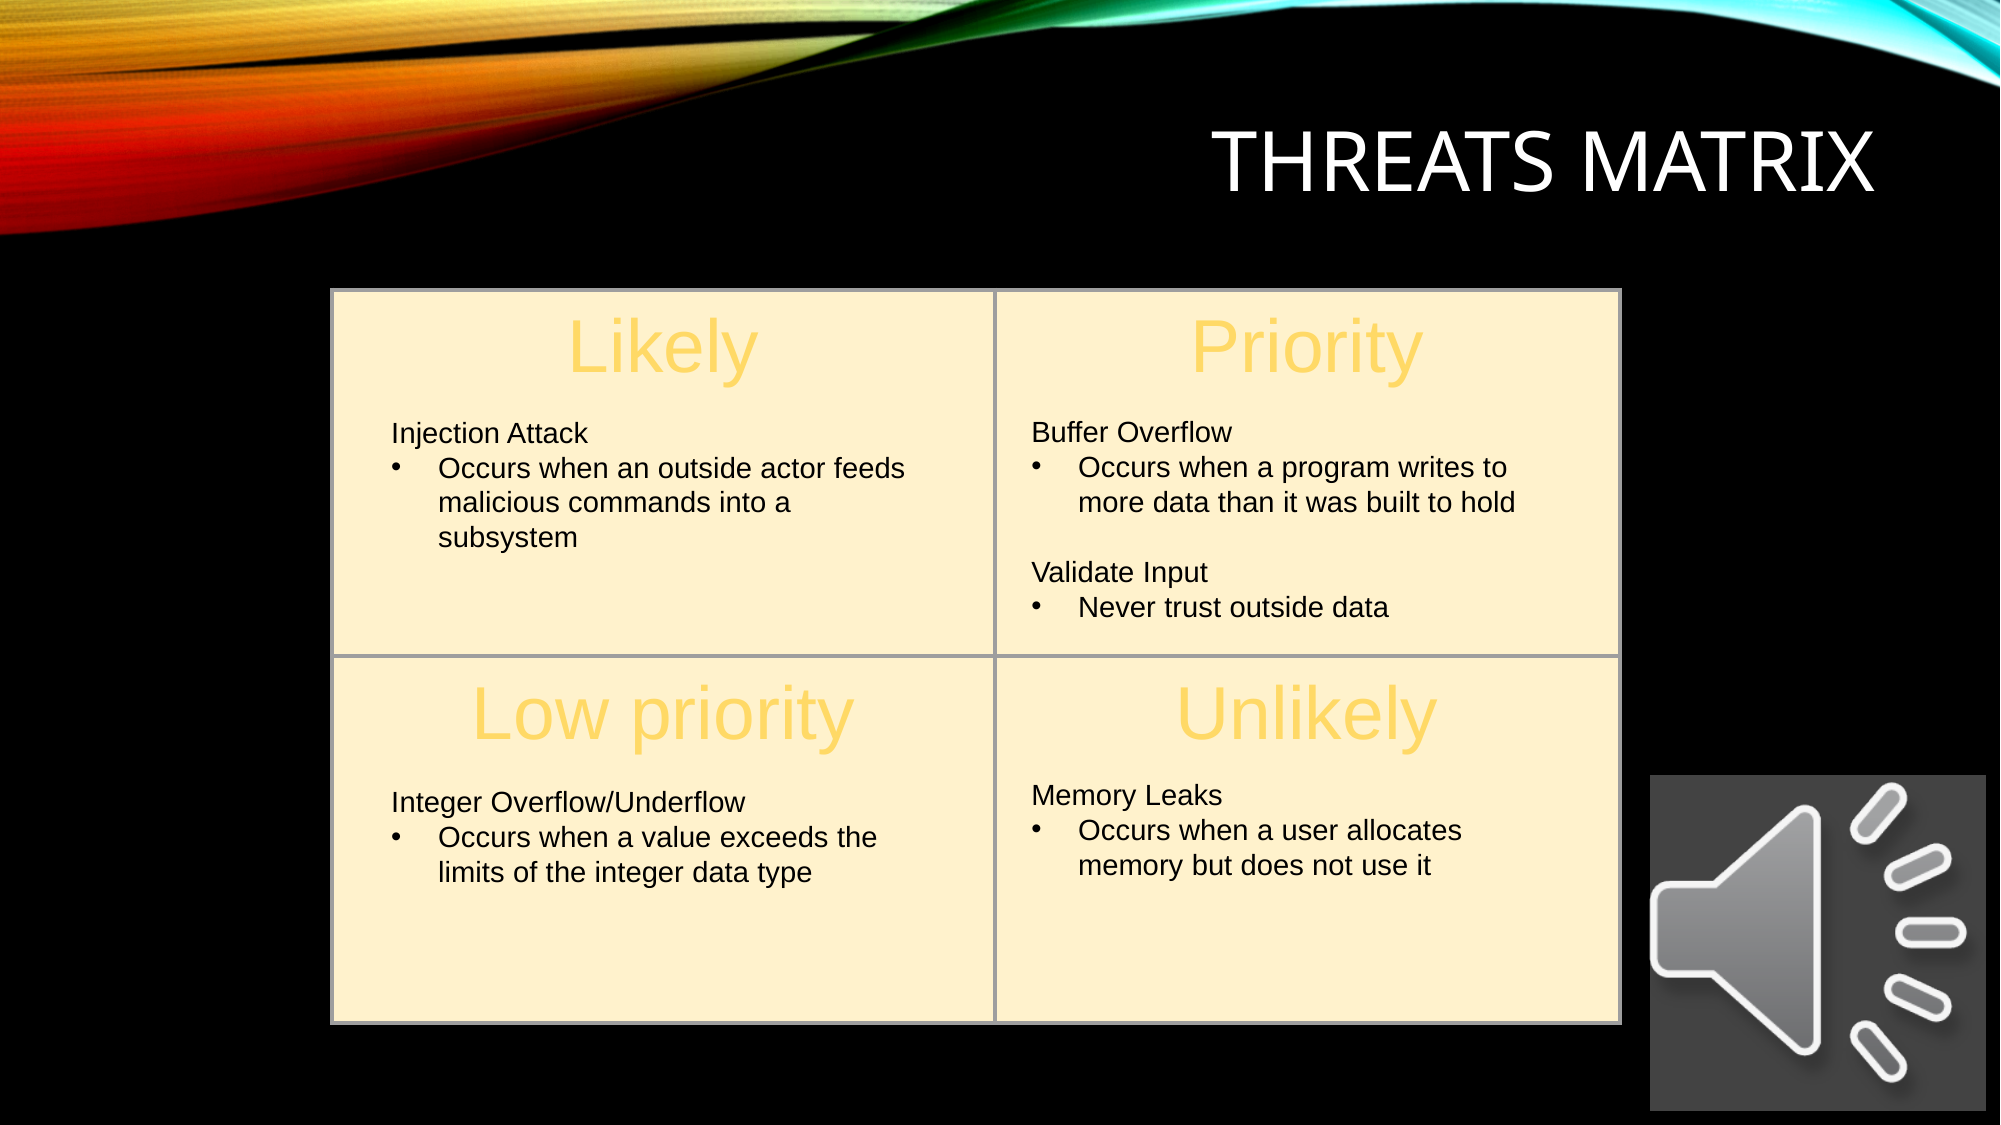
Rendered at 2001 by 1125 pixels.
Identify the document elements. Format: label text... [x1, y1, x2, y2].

text_box Integer Overflow/Underflow Occurs when a value exceeds the limits of the integer data type [376, 776, 941, 966]
title THREATS MATRIX [478, 58, 1891, 271]
table_cell Unlikely [997, 658, 1618, 1021]
table_header Priority [997, 292, 1618, 654]
text_box Memory Leaks Occurs when a user allocates memory but does not use it [1016, 768, 1581, 959]
picture [1648, 773, 1987, 1112]
text_box Buffer Overflow Occurs when a program writes to more data than it was built to hold Validate Input Never trust outside data [1016, 405, 1581, 666]
table_cell Low priority [334, 658, 993, 1021]
picture [0, 0, 2000, 237]
table_header Likely [334, 292, 993, 654]
text_box Injection Attack Occurs when an outside actor feeds malicious commands into a subsystem [376, 406, 941, 632]
